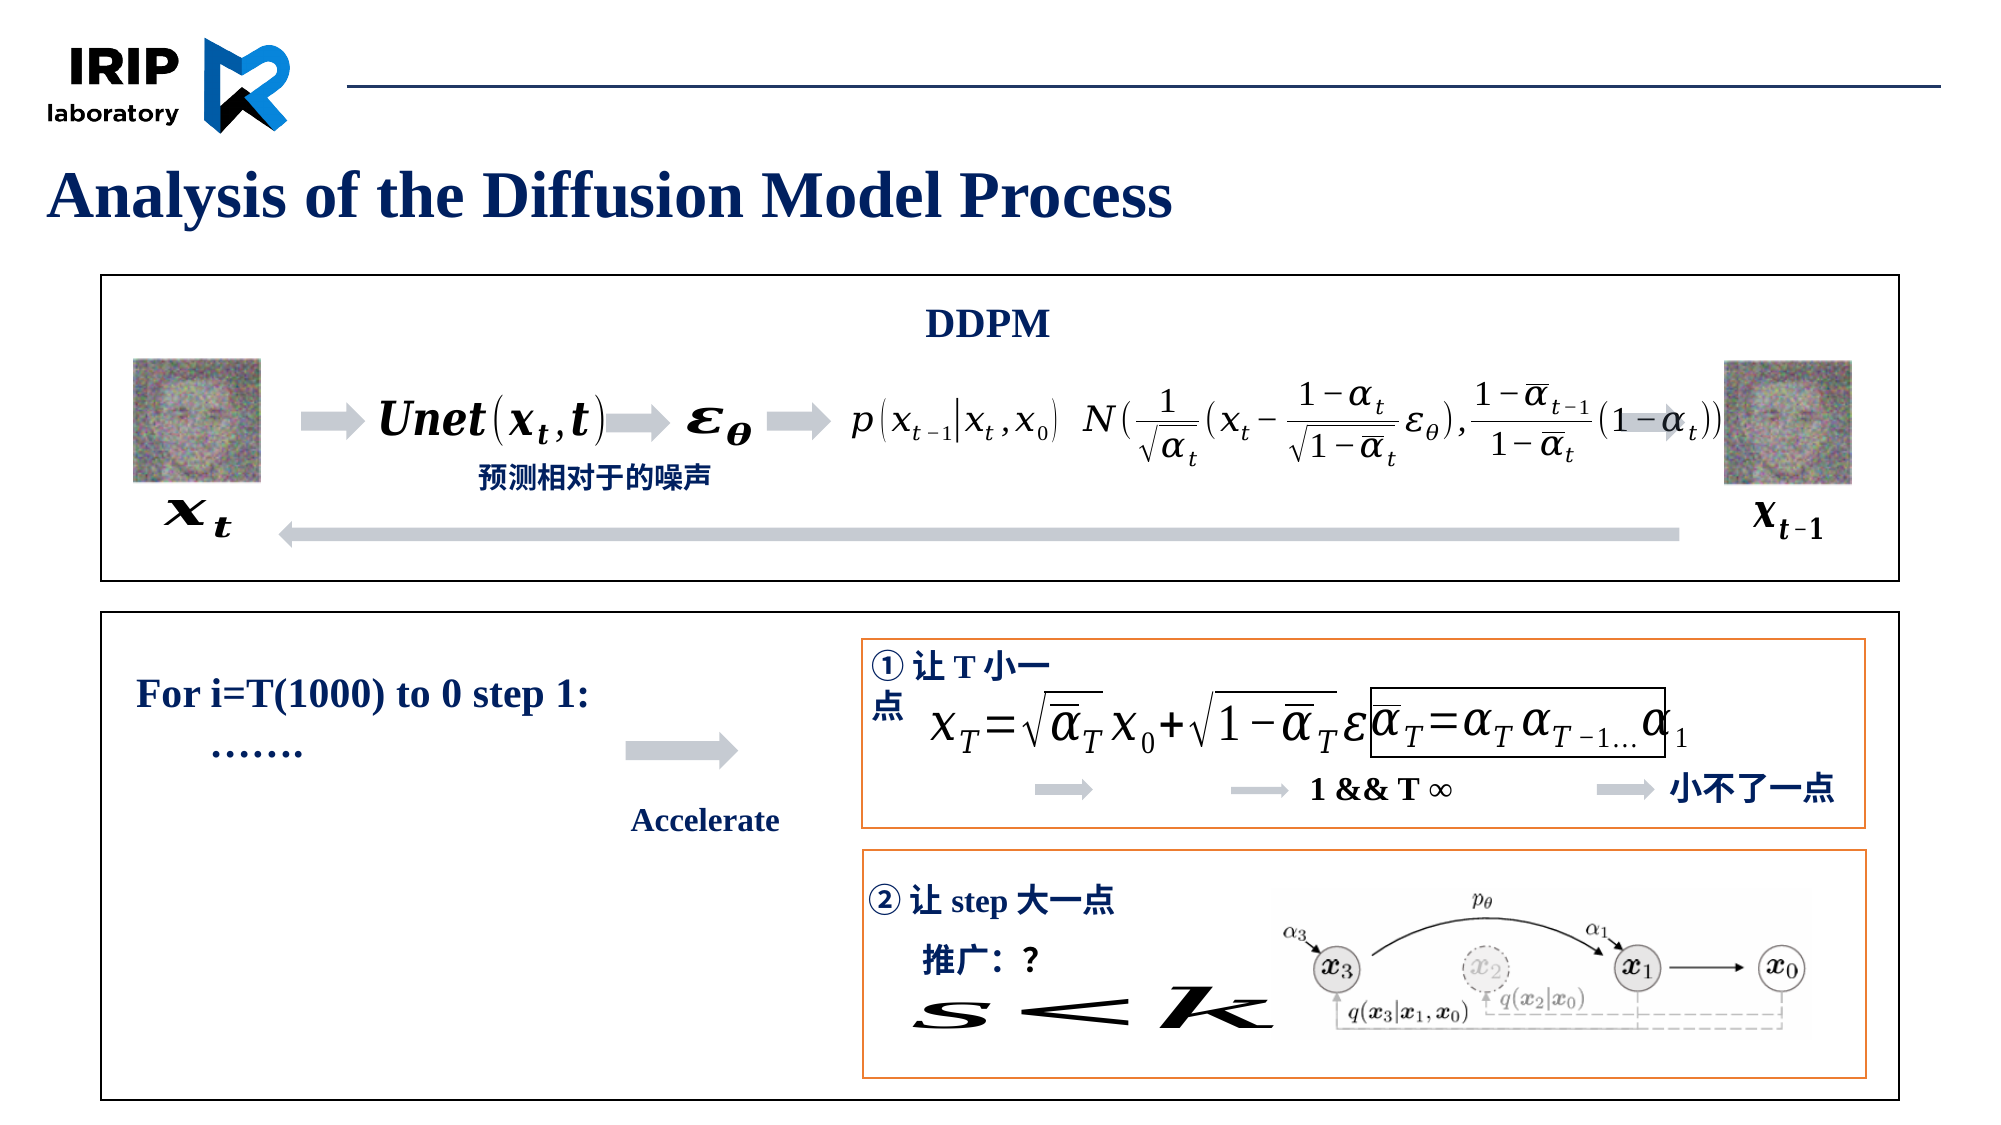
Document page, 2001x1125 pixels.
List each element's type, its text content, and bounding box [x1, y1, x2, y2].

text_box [100, 275, 1899, 581]
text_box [900, 759, 1611, 816]
text_box ②让step大一点 [854, 871, 1170, 927]
text_box [1370, 687, 1666, 758]
picture [1263, 884, 1832, 1047]
text_box For i=T(1000) to 0 step 1: ……. [121, 658, 619, 773]
text_box [625, 731, 739, 770]
text_box [862, 849, 1867, 1079]
text_box 小不了一点 [1654, 760, 1892, 815]
text_box ①让T小一点 [856, 638, 1094, 733]
text_box [1611, 778, 1655, 801]
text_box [46, 25, 316, 166]
text_box Accelerate [615, 790, 853, 846]
text_box [100, 611, 1900, 1101]
text_box Analysis of the Diffusion Model Process [31, 143, 1191, 239]
text_box [861, 638, 1866, 829]
